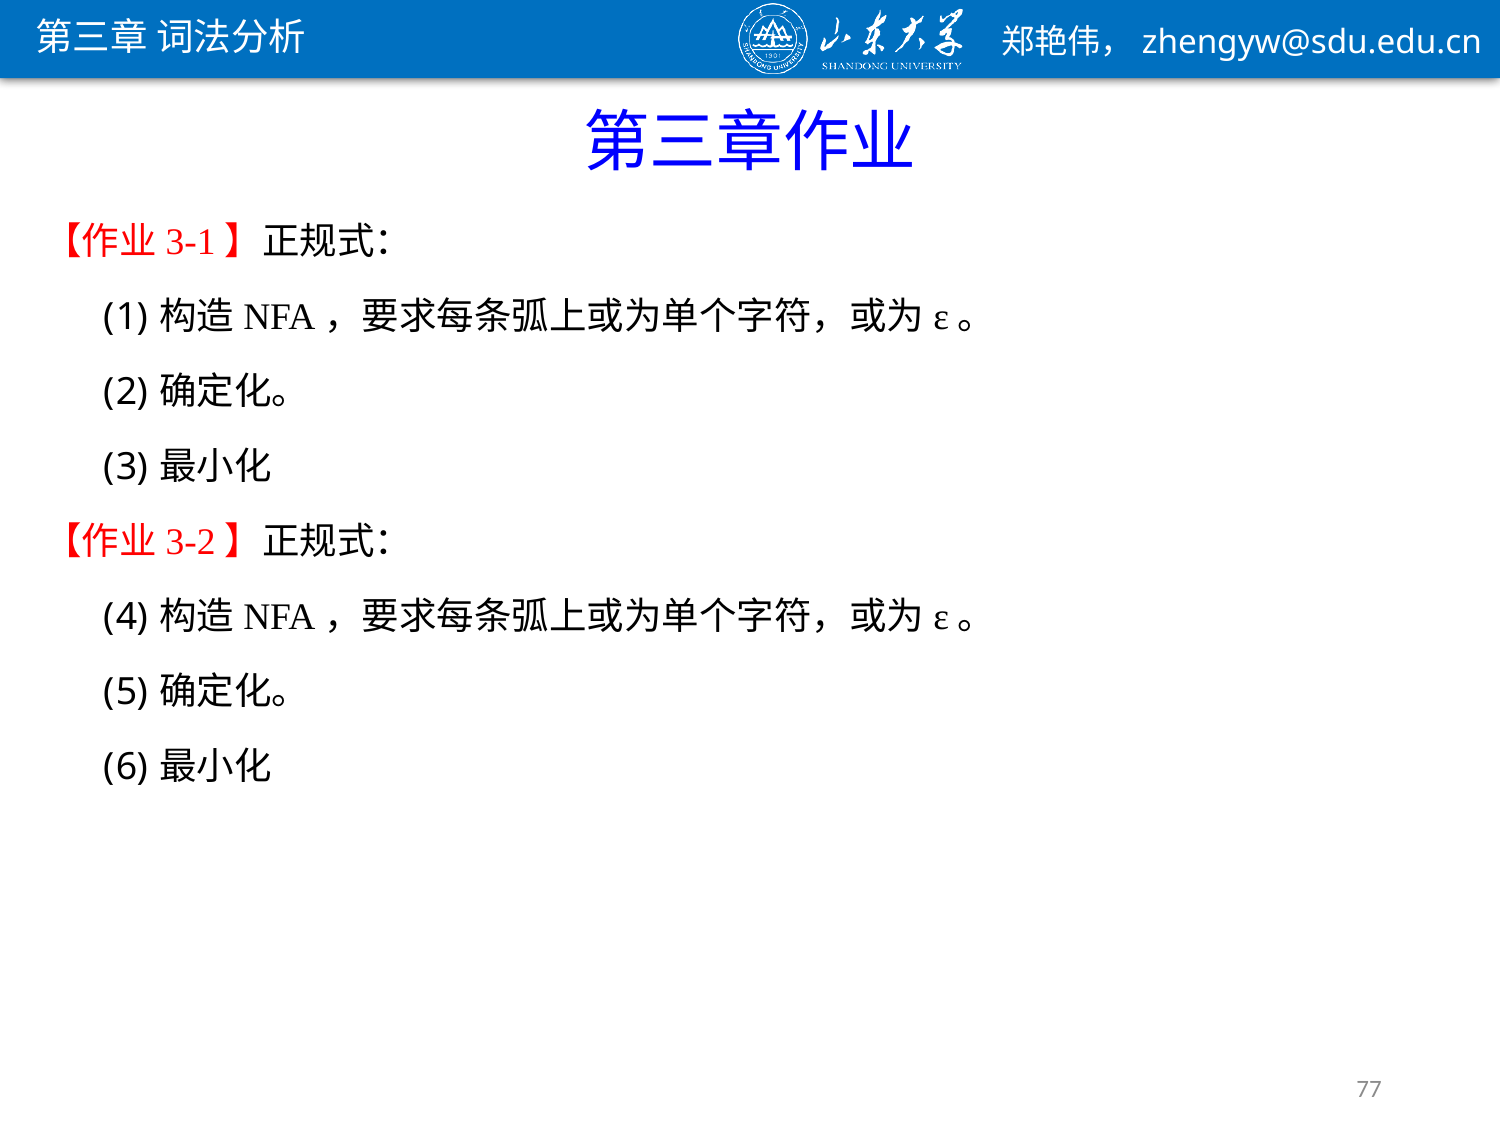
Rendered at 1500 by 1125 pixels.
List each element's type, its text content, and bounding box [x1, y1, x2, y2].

picture [738, 3, 963, 74]
text_box 第三章 词法分析 [20, 5, 322, 66]
slide_number 77 [1059, 1057, 1397, 1118]
text_box 第三章作业 [0, 91, 1500, 187]
